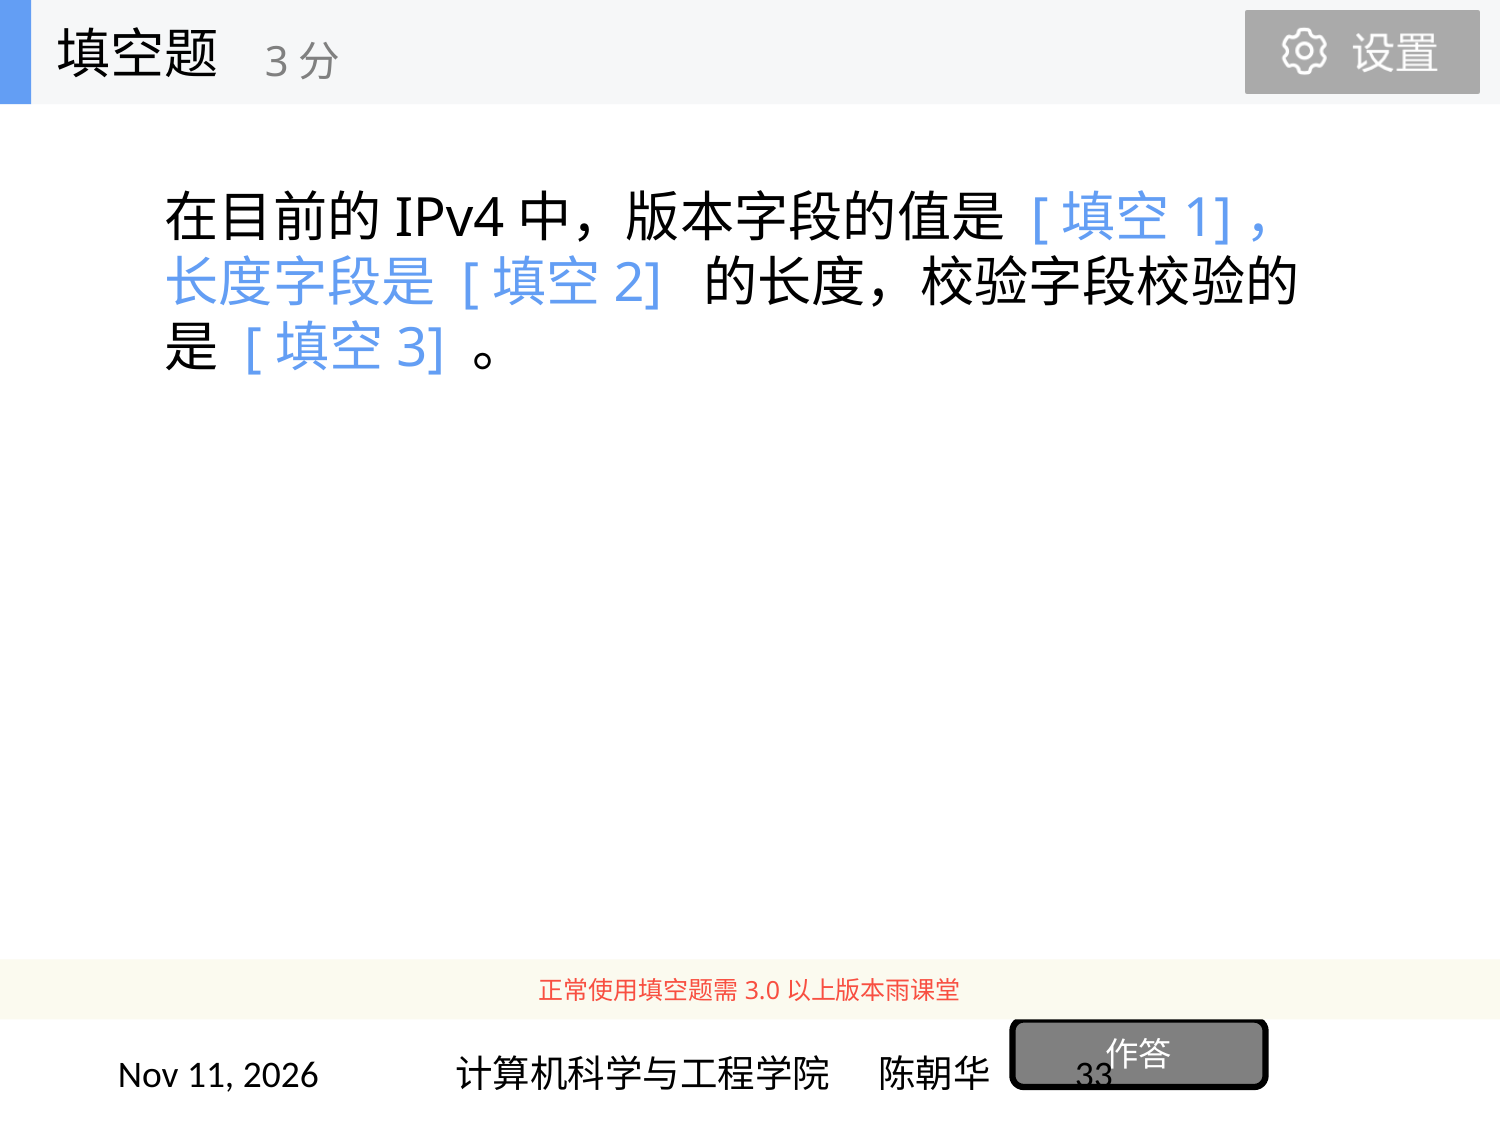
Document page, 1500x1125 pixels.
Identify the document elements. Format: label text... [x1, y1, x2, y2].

picture [1245, 10, 1480, 94]
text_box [0, 0, 1500, 105]
slide_number 33 [1060, 1042, 1398, 1103]
text_box 在目前的IPv4中，版本字段的值是 [填空1]，长度字段是 [填空2] 的长度，校验字段校验的是 [填空3] 。 [149, 105, 1350, 456]
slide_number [103, 1042, 440, 1103]
text_box 作答 [1011, 1020, 1267, 1089]
footer 计算机科学与工程学院 陈朝华 [440, 1042, 1049, 1103]
text_box 正常使用填空题需3.0以上版本雨课堂 [0, 958, 1500, 1020]
